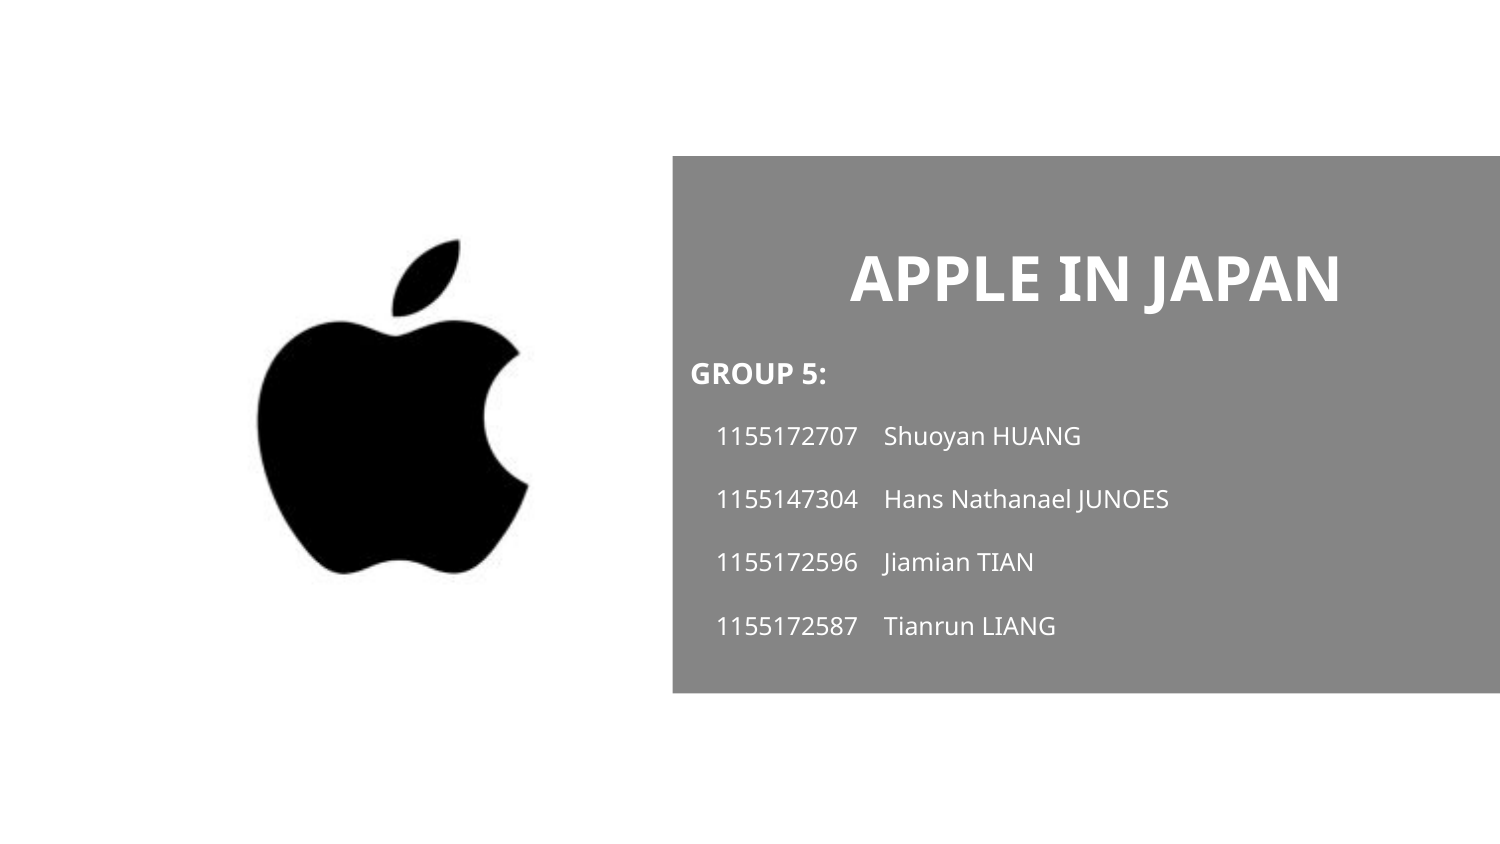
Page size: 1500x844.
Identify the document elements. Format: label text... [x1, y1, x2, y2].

text_box 1155172707 Shuoyan HUANG 1155147304 Hans Nathanael JUNOES 1155172596 Jiamian TIAN 1155172587 Tianrun LIANG [700, 405, 1492, 655]
subtitle GROUP 5: [675, 340, 1340, 450]
title APPLE IN JAPAN [835, 130, 1500, 329]
picture [133, 155, 655, 694]
